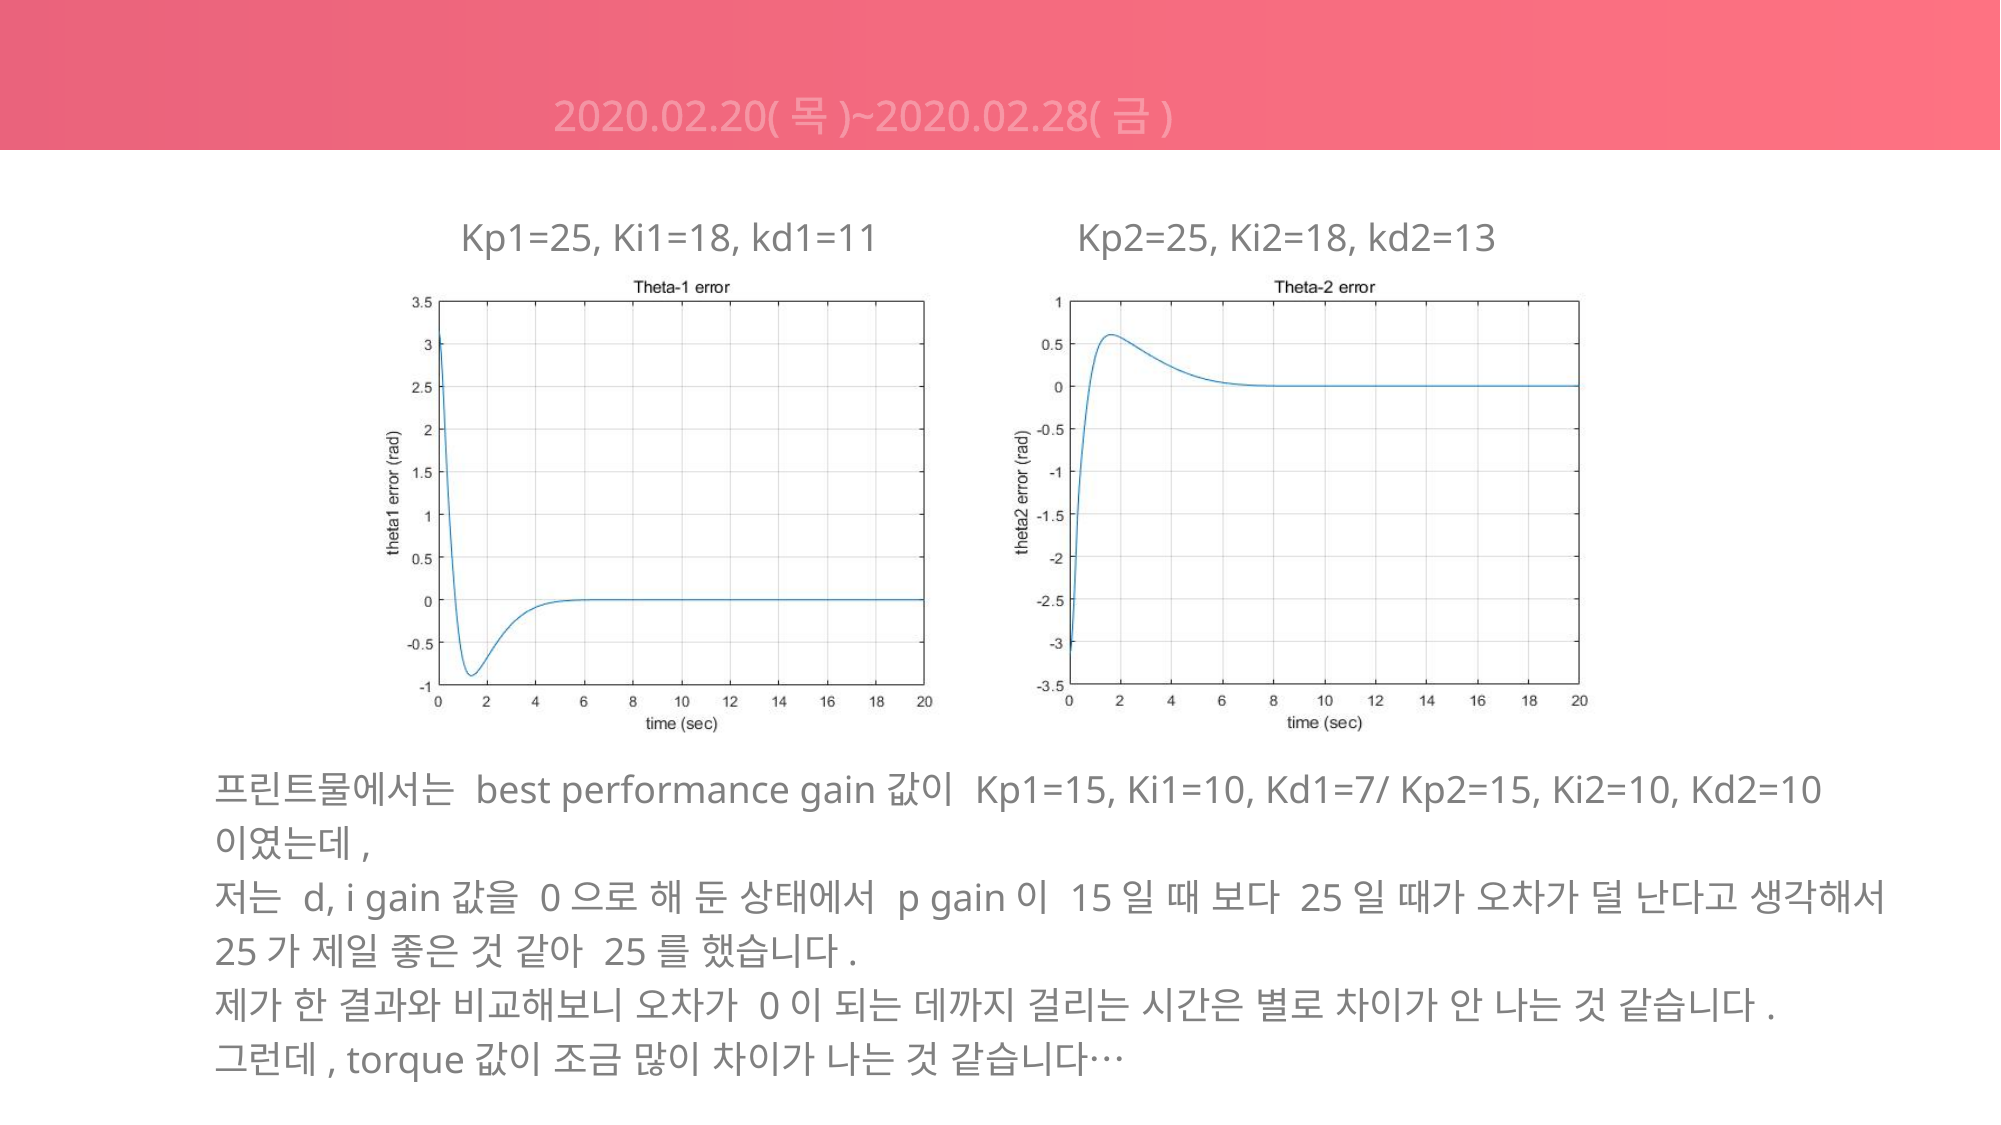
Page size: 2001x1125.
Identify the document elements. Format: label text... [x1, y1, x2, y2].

text_box 프린트물에서는 best performance gain값이 Kp1=15, Ki1=10, Kd1=7/ Kp2=15, Ki2=10, Kd2=10 이였는데, 저는 d, i gain값을 0으로 해 둔 상태에서 p gain이 15일 때 보다 25일 때가 오차가 덜 난다고 생각해서 25가 제일 좋은 것 같아 25를 했습니다. 제가 한 결과와 비교해보니 오차가 0이 되는 데까지 걸리는 시간은 별로 차이가 안 나는 것 같습니다. 그런데, torque값이 조금 많이 차이가 나는 것 같습니다… [199, 749, 1947, 1089]
text_box Kp1=25, Ki1=18, kd1=11 [445, 197, 1000, 266]
text_box [0, 0, 2000, 151]
text_box 2020.02.20(목)~2020.02.28(금) [538, 71, 1462, 147]
picture [357, 266, 1642, 737]
text_box Kp2=25, Ki2=18, kd2=13 [1062, 197, 1617, 266]
